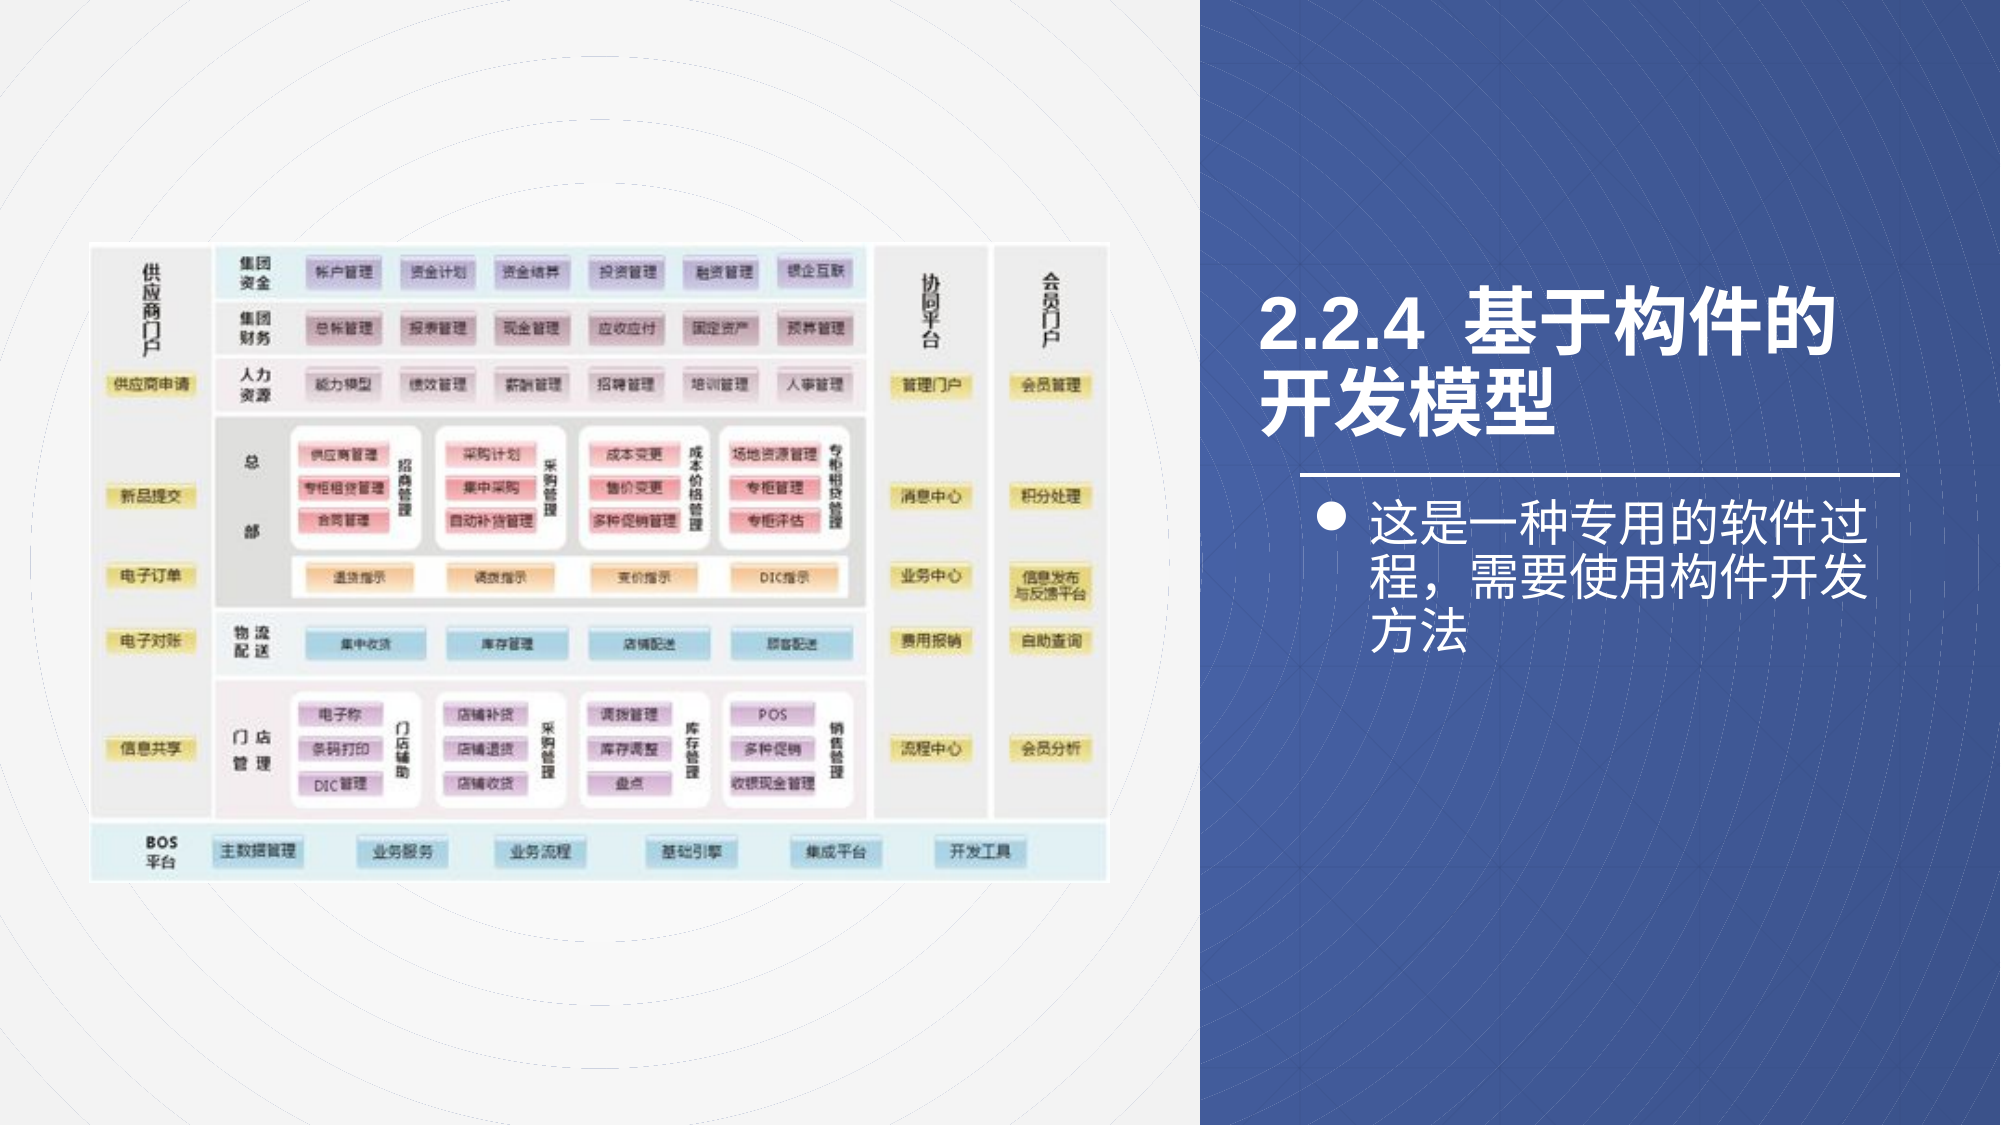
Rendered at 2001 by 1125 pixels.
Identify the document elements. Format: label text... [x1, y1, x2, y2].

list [89, 242, 1110, 883]
list 这是一种专用的软件过程，需要使用构件开发方法 [1298, 491, 1899, 867]
title 2.2.4 基于构件的 开发模型 [1243, 93, 1899, 455]
